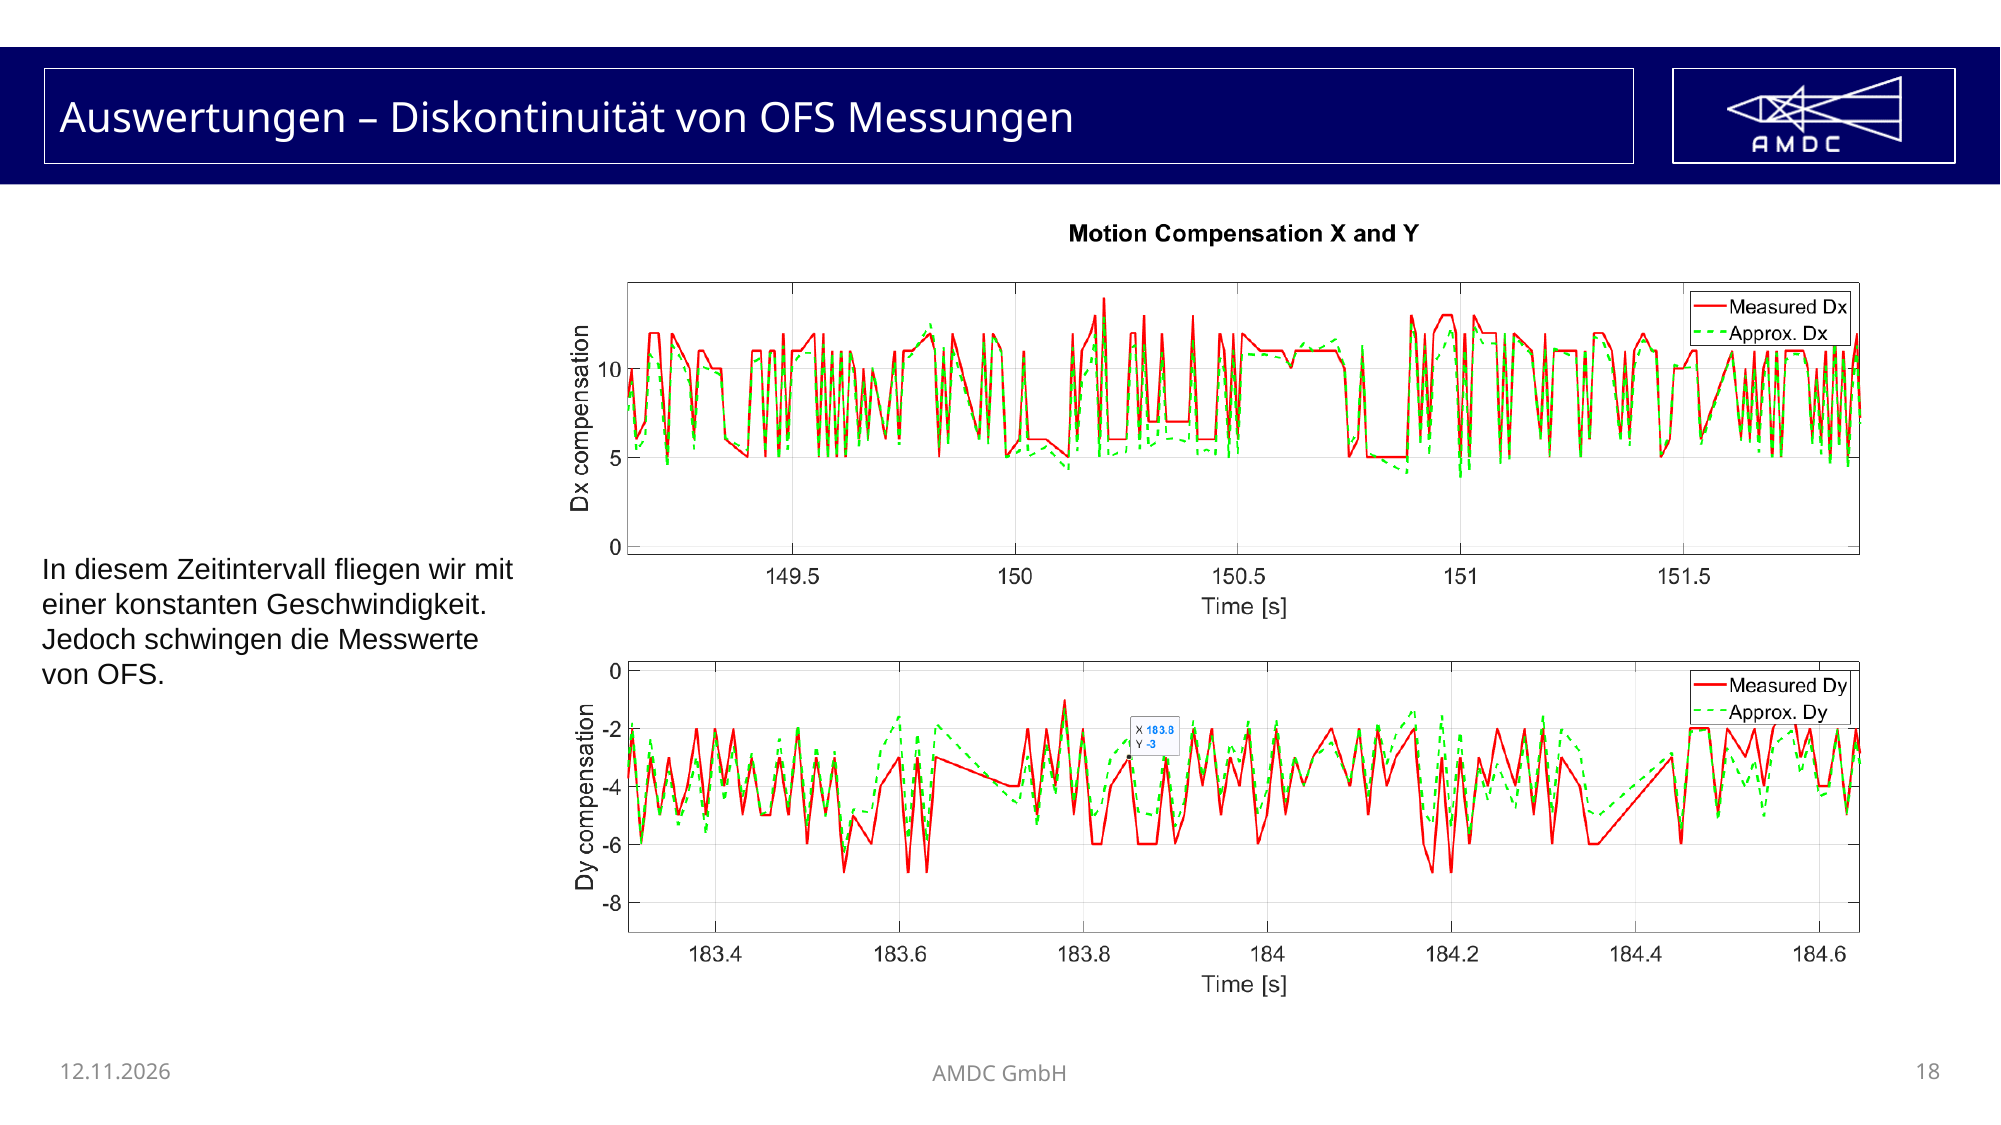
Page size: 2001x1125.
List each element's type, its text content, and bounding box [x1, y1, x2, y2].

text_box In diesem Zeitintervall fliegen wir mit einer konstanten Geschwindigkeit. Jedoch schwingen die Messwerte von OFS. [27, 542, 416, 698]
footer AMDC GmbH [590, 1042, 1410, 1103]
picture [1713, 71, 1916, 160]
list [421, 222, 2000, 1020]
slide_number 18 [1433, 1042, 1956, 1103]
title Auswertungen – Diskontinuität von OFS Messungen [44, 68, 1634, 164]
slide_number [44, 1042, 567, 1103]
